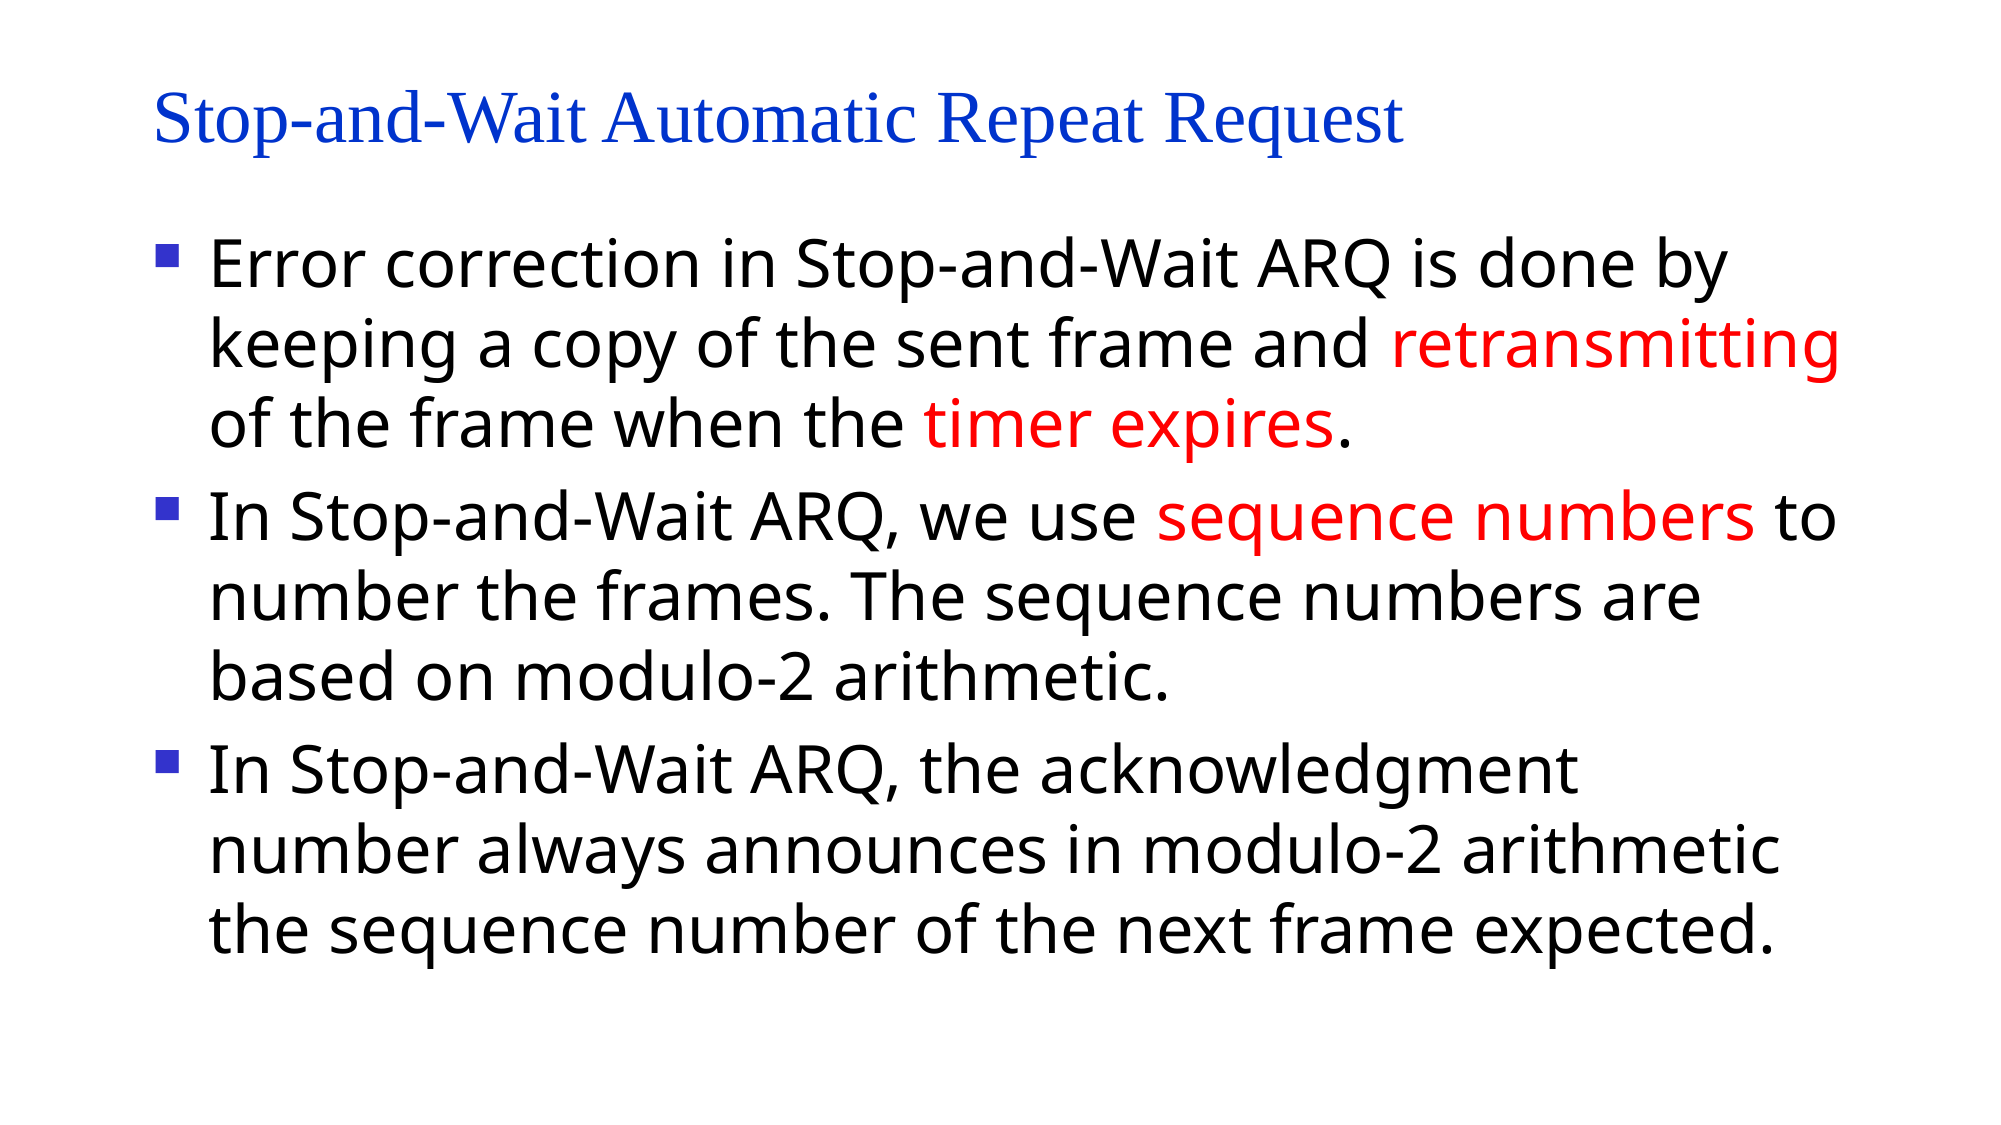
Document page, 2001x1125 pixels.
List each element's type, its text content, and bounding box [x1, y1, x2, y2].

title Stop-and-Wait Automatic Repeat Request [137, 59, 1863, 180]
list Error correction in Stop-and-Wait ARQ is done by keeping a copy of the sent frame and retransmitting of the frame when the timer expires. In Stop-and-Wait ARQ, we use sequence numbers to number the frames. The sequence numbers are based on modulo-2 arithmetic. In Stop-and-Wait ARQ, the acknowledgment number always announces in modulo-2 arithmetic the sequence number of the next frame expected. [137, 213, 1863, 1053]
